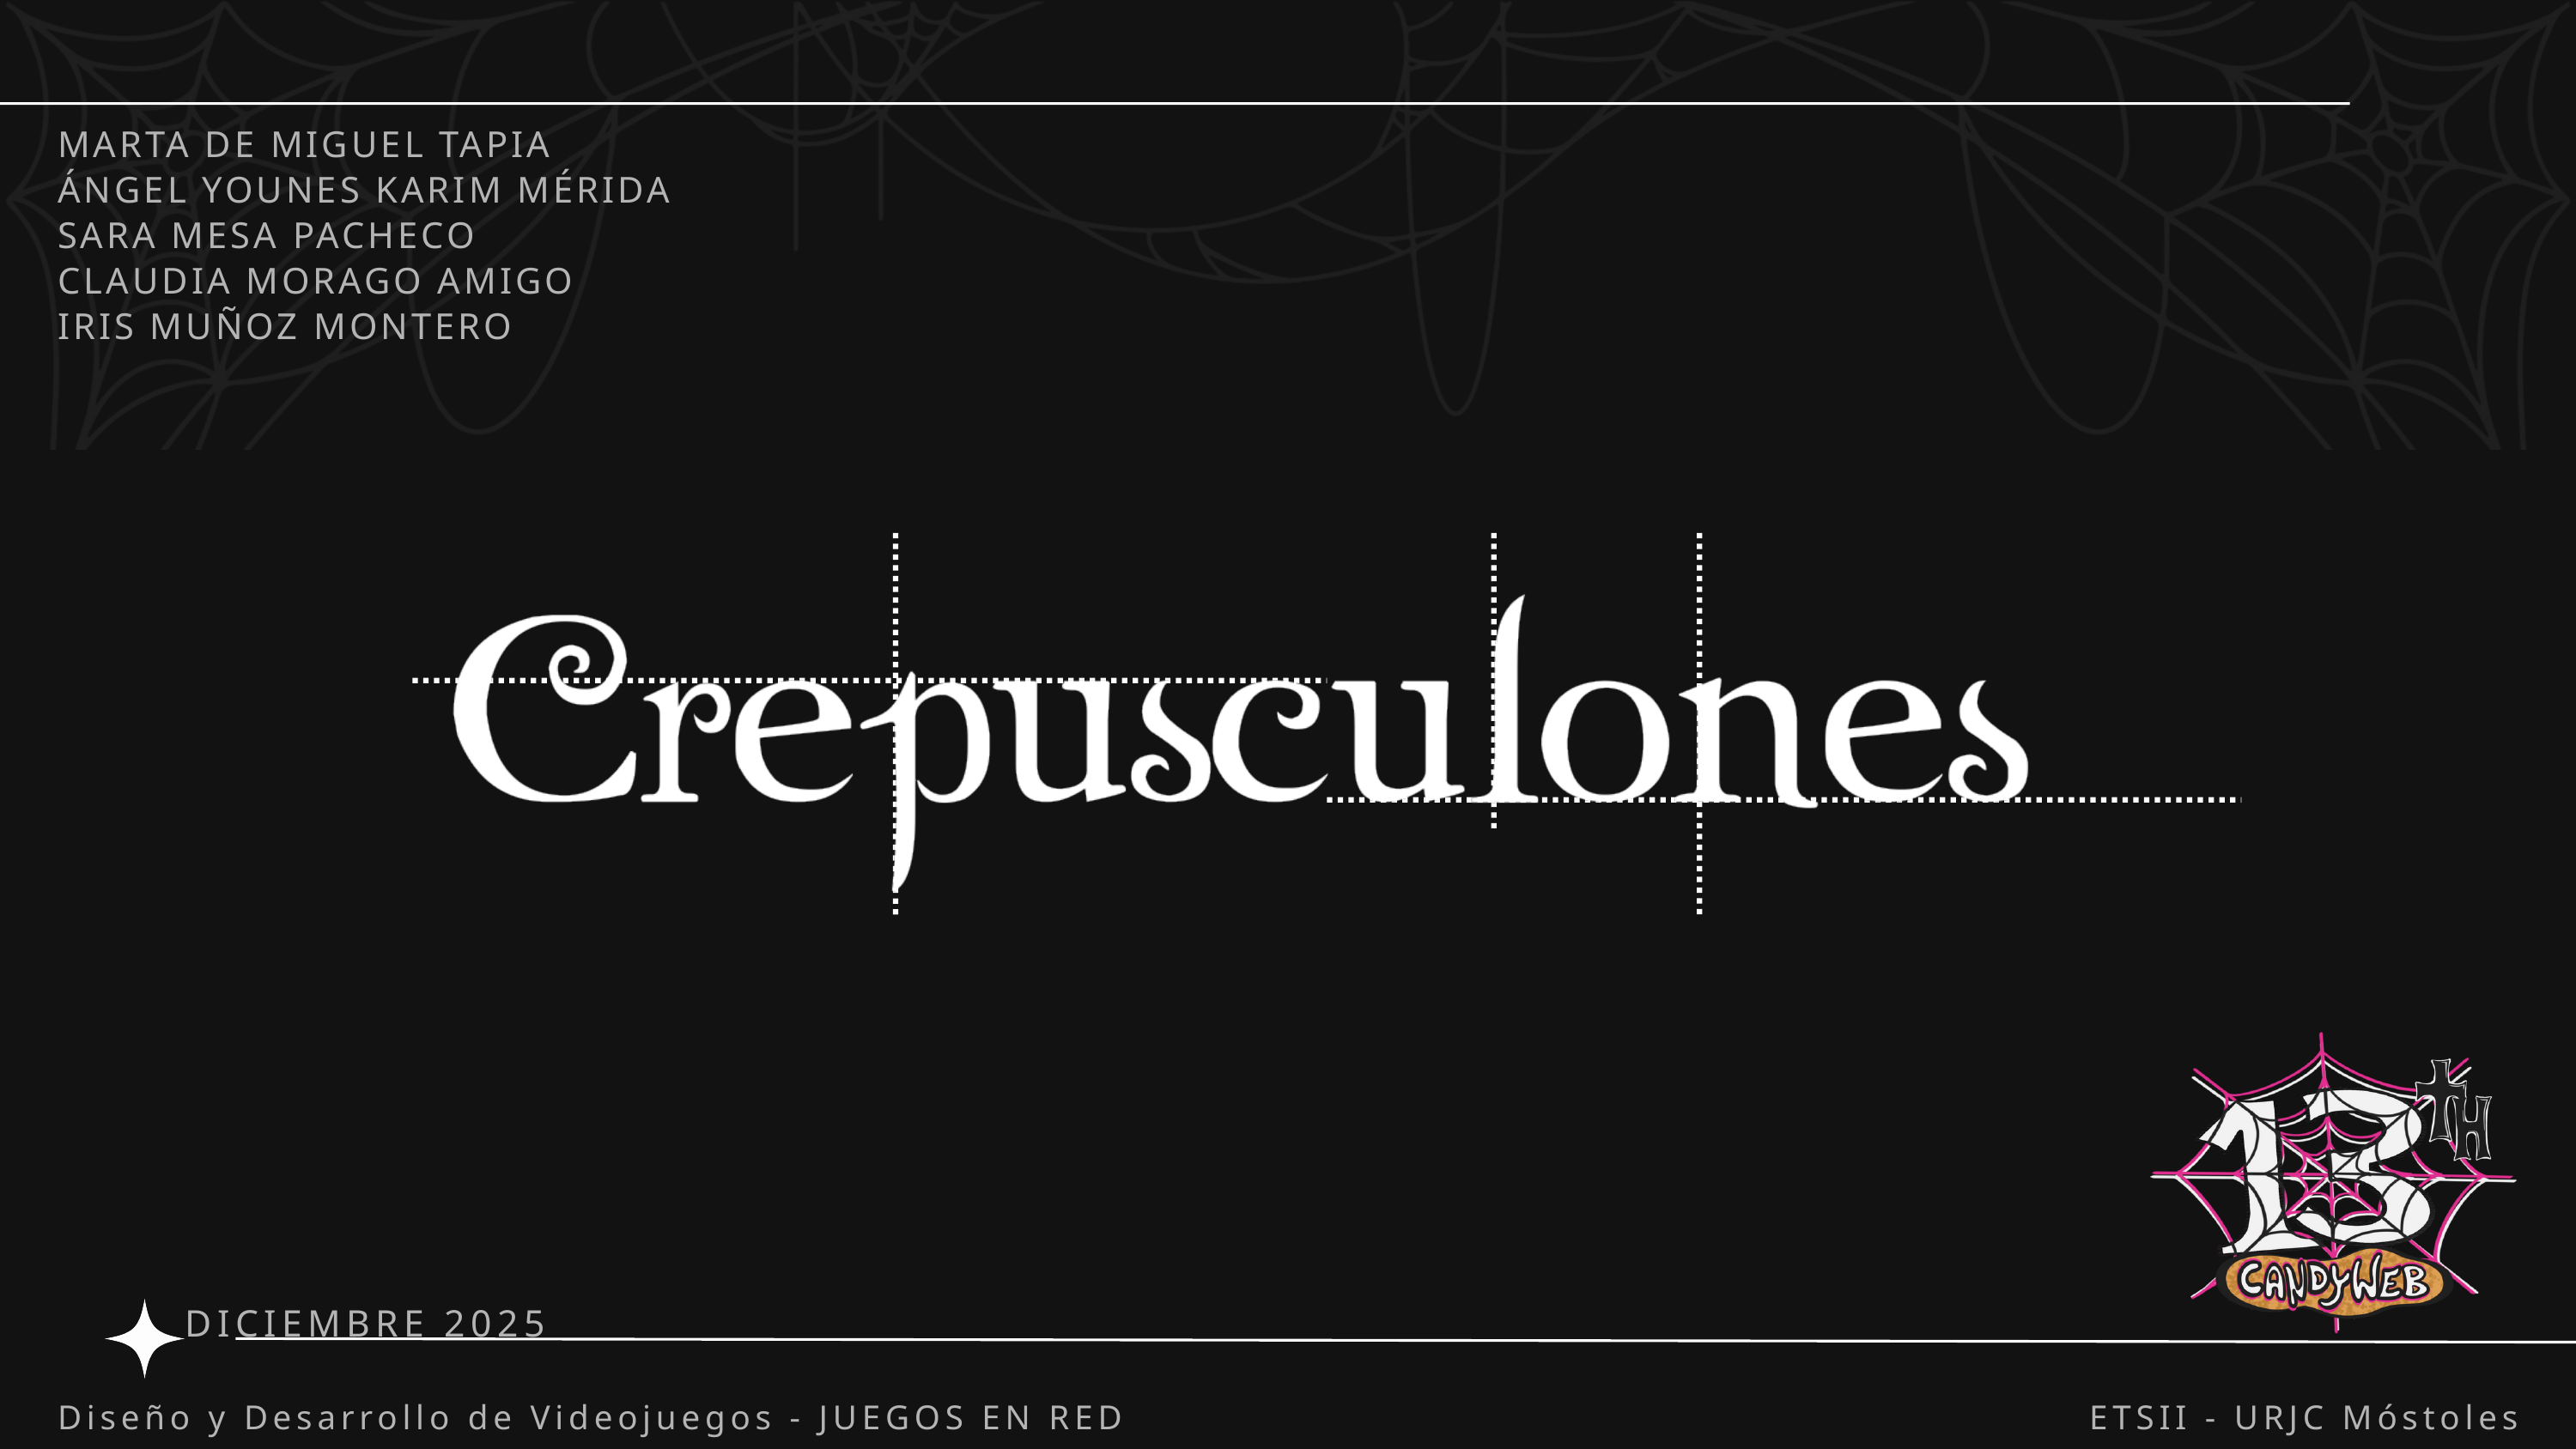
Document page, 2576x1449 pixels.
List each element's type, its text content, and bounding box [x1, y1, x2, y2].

text_box MARTA DE MIGUEL TAPIA ÁNGEL YOUNES KARIM MÉRIDA SARA MESA PACHECO CLAUDIA MORAGO AMIGO IRIS MUÑOZ MONTERO [58, 118, 752, 347]
text_box [104, 1298, 185, 1379]
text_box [412, 532, 2242, 916]
text_box [0, 0, 2576, 450]
text_box [2140, 997, 2525, 1379]
text_box Diseño y Desarrollo de Videojuegos - JUEGOS EN RED [58, 1390, 1391, 1436]
text_box DICIEMBRE 2025 [185, 1292, 864, 1344]
text_box ETSII - URJC Móstoles [1539, 1390, 2518, 1436]
